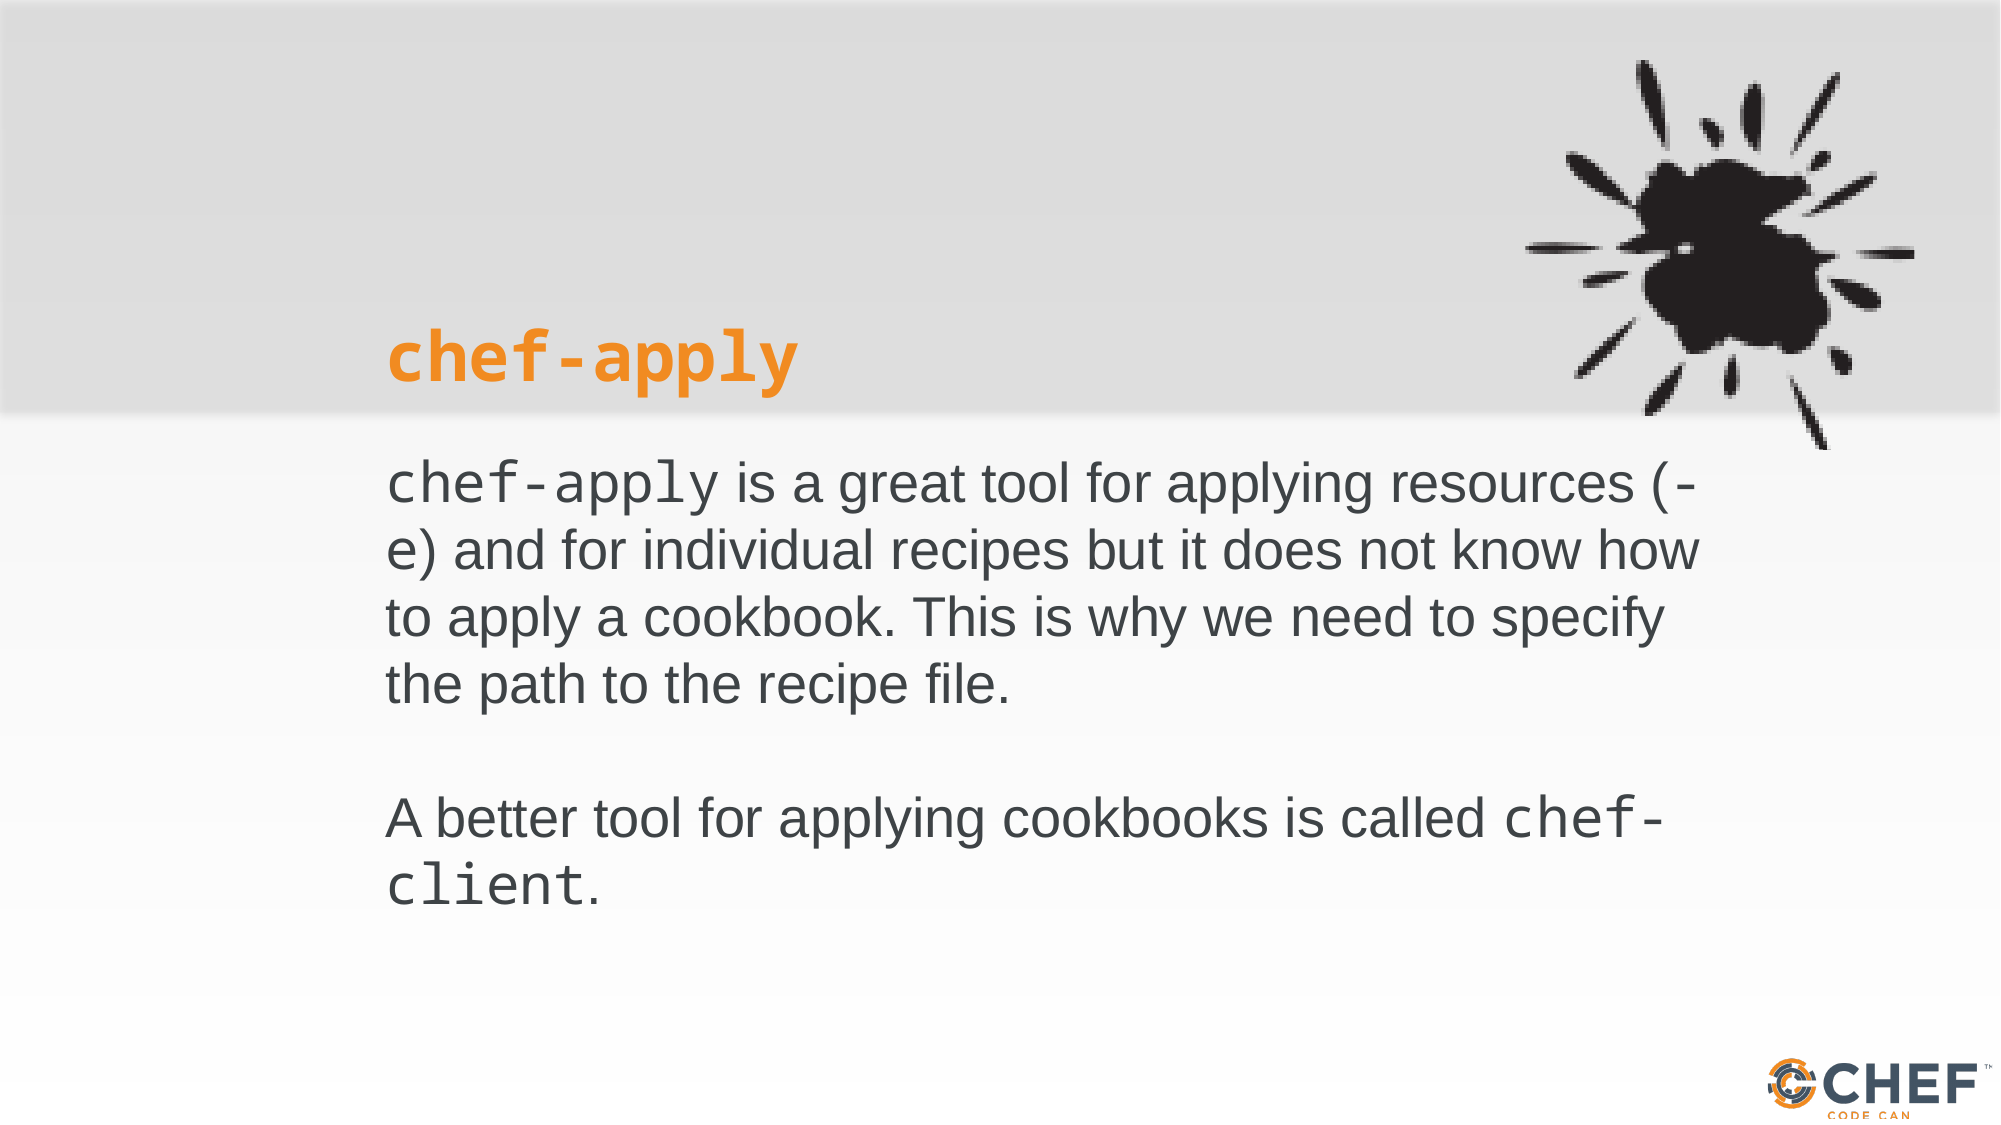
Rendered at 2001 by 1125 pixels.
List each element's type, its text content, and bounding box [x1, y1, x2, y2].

title chef-apply [370, 307, 1721, 412]
subtitle chef-apply is a great tool for applying resources (-e) and for individual recipes but it does not know how to apply a cookbook. This is why we need to specify the path to the recipe file. A better tool for applying cookbooks is called chef-client. [370, 431, 1770, 933]
